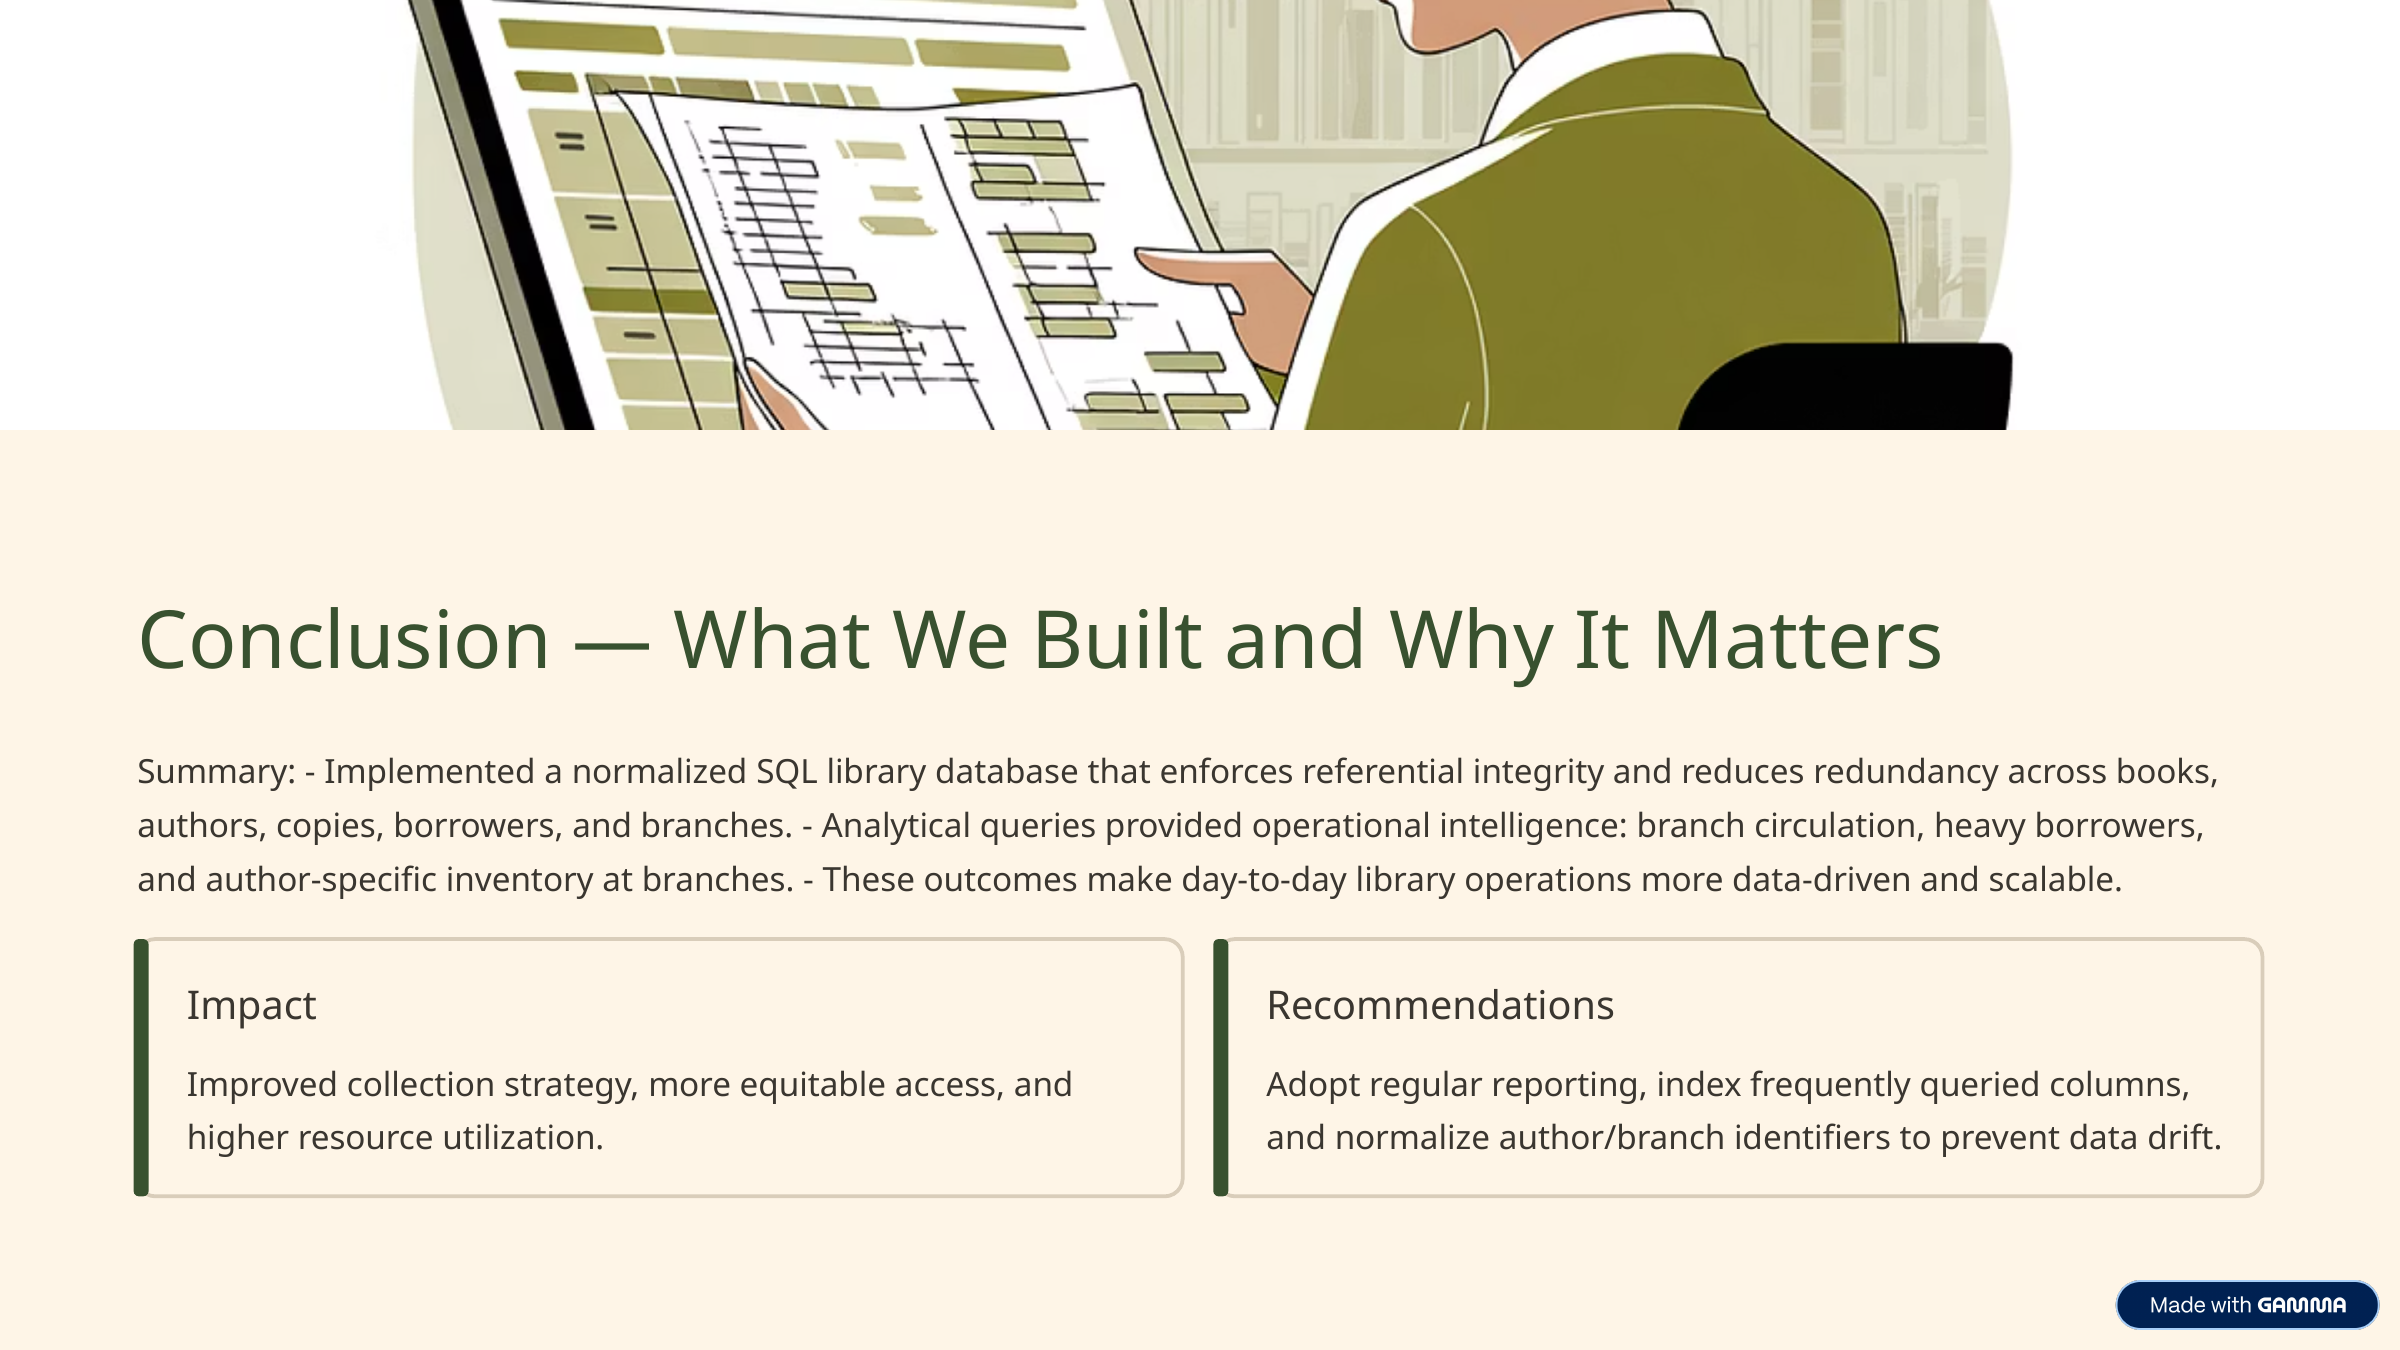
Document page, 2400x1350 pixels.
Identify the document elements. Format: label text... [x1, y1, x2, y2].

text_box Improved collection strategy, more equitable access, and higher resource utilization. [186, 1048, 1145, 1159]
text_box [133, 939, 149, 1197]
text_box [1227, 939, 2263, 1197]
picture [0, 0, 2400, 430]
picture [2106, 1271, 2389, 1339]
text_box Conclusion — What We Built and Why It Matters [137, 583, 1960, 685]
text_box [1213, 939, 1229, 1197]
text_box [148, 939, 1183, 1197]
text_box Summary: - Implemented a normalized SQL library database that enforces referential integrity and reduces redundancy across books, authors, copies, borrowers, and branches. - Analytical queries provided operational intelligence: branch circulation, heavy borrowers, and author-specific inventory at branches. - These outcomes make day-to-day library operations more data-driven and scalable. [137, 735, 2263, 901]
text_box Adopt regular reporting, index frequently queried columns, and normalize author/branch identifiers to prevent data drift. [1266, 1048, 2225, 1159]
text_box Recommendations [1266, 977, 1671, 1028]
text_box Impact [186, 977, 591, 1028]
